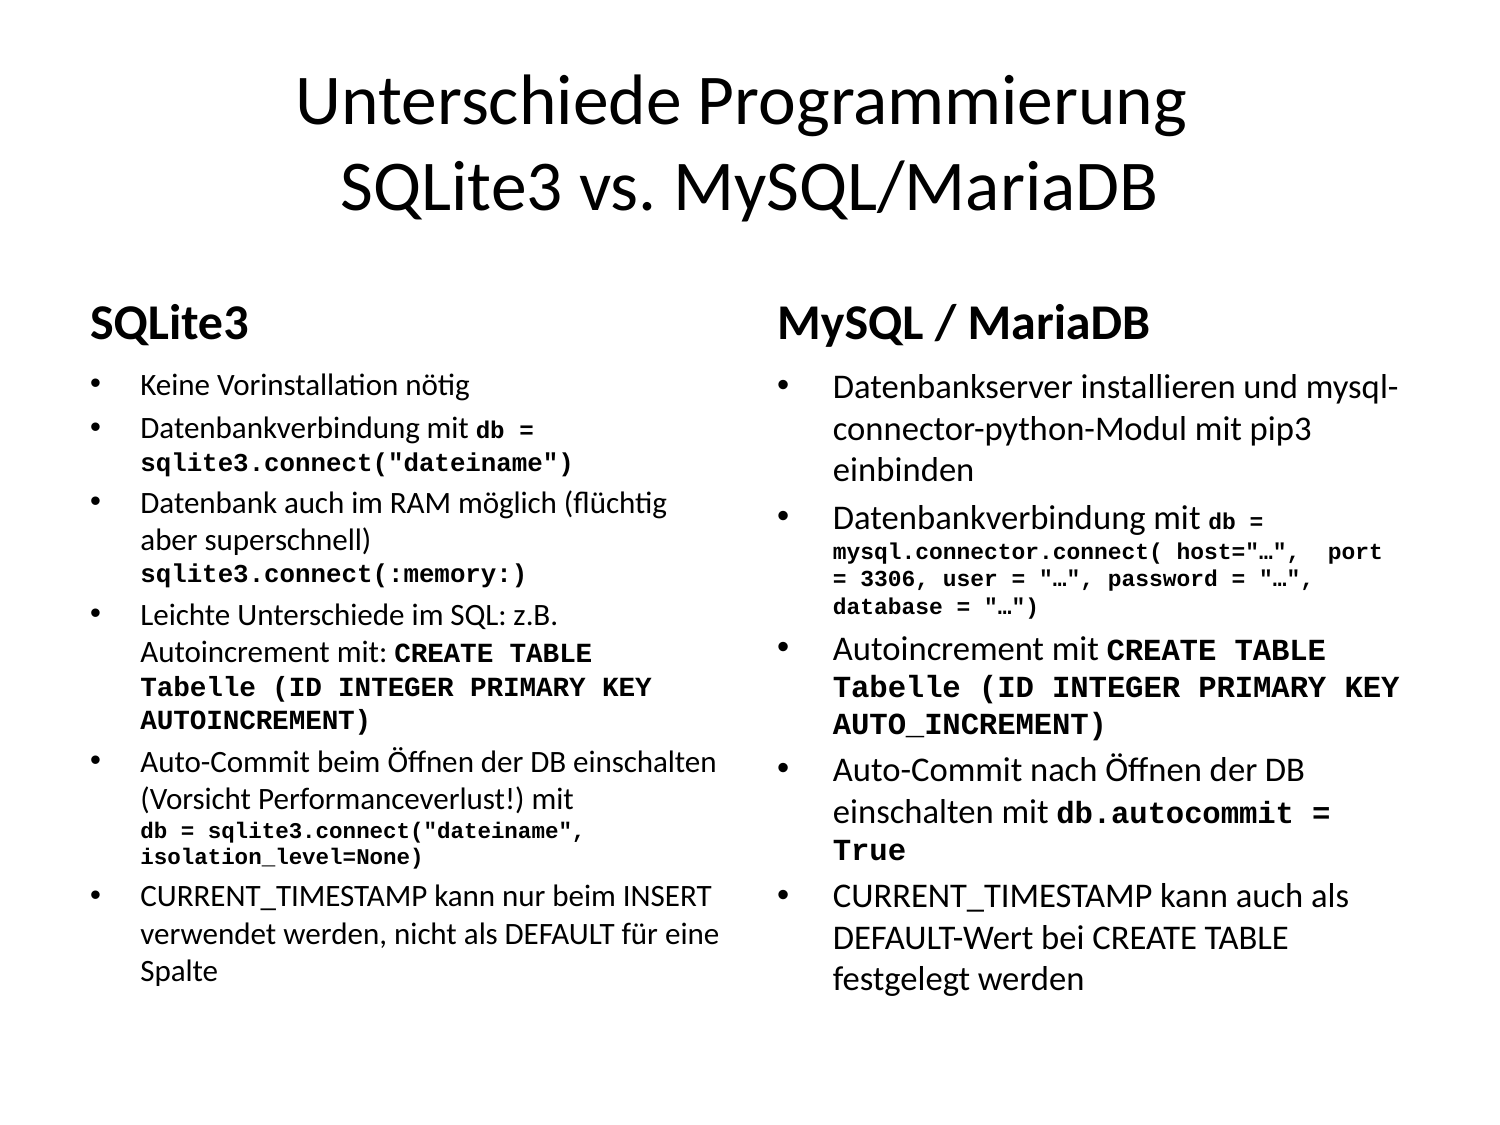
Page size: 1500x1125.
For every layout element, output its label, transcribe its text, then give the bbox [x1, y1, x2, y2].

title Unterschiede Programmierung SQLite3 vs. MySQL/MariaDB [75, 45, 1425, 233]
list Datenbankserver installieren und mysql-connector-python-Modul mit pip3 einbinden Datenbankverbindung mit db = mysql.connector.connect( host="…", port = 3306, user = "…", password = "…", database = "…") Autoincrement mit CREATE TABLE Tabelle (ID INTEGER PRIMARY KEY AUTO_INCREMENT) Auto-Commit nach Öffnen der DB einschalten mit db.autocommit = True CURRENT_TIMESTAMP kann auch als DEFAULT-Wert bei CREATE TABLE festgelegt werden [761, 356, 1425, 1005]
list Keine Vorinstallation nötig Datenbankverbindung mit db = sqlite3.connect("dateiname") Datenbank auch im RAM möglich (flüchtig aber superschnell) sqlite3.connect(:memory:) Leichte Unterschiede im SQL: z.B. Autoincrement mit: CREATE TABLE Tabelle (ID INTEGER PRIMARY KEY AUTOINCREMENT) Auto-Commit beim Öffnen der DB einschalten (Vorsicht Performanceverlust!) mit db = sqlite3.connect("dateiname", isolation_level=None) CURRENT_TIMESTAMP kann nur beim INSERT verwendet werden, nicht als DEFAULT für eine Spalte [75, 356, 738, 1005]
list MySQL / MariaDB [761, 251, 1425, 356]
list SQLite3 [75, 251, 738, 356]
